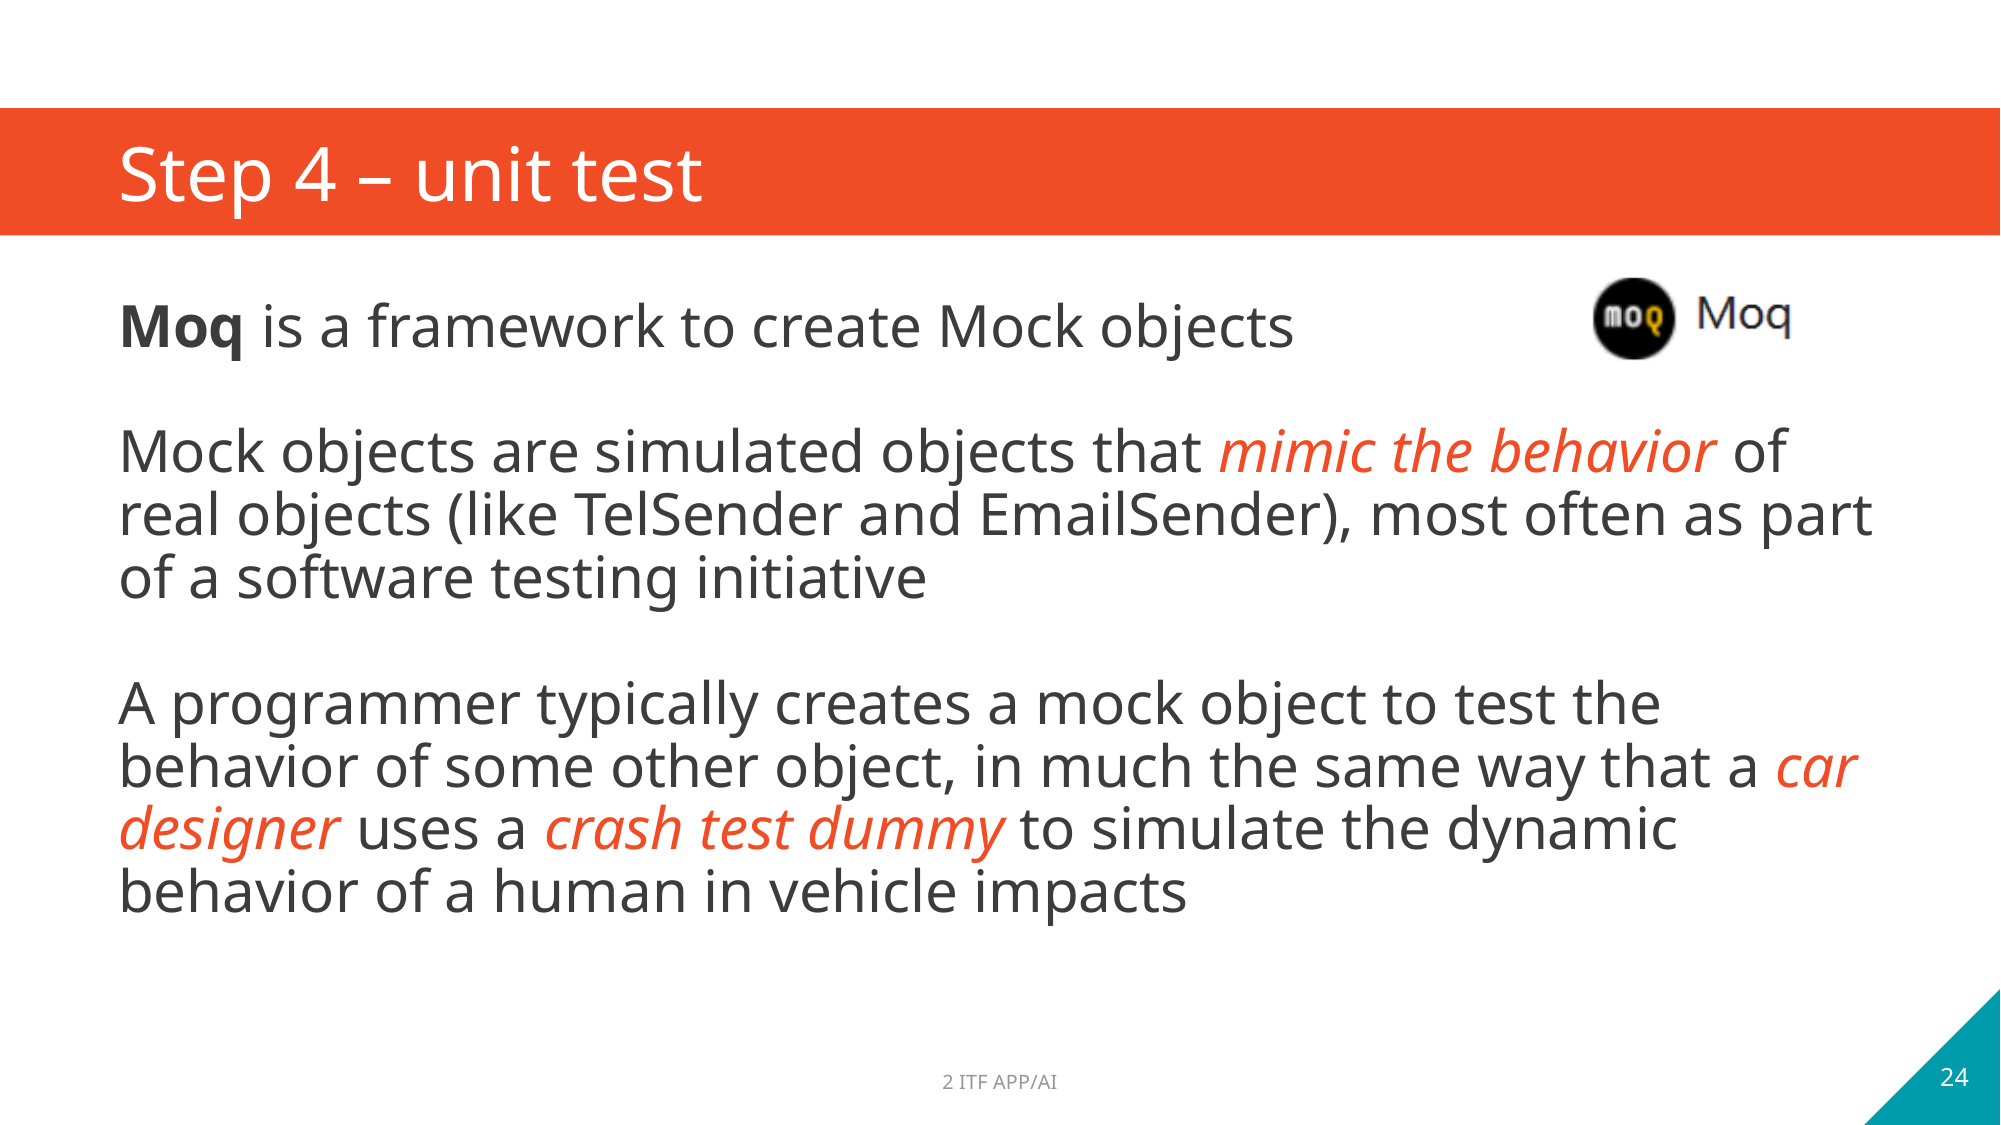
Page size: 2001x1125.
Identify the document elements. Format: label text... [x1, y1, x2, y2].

list Moq is a framework to create Mock objects Mock objects are simulated objects that mimic the behavior of real objects (like TelSender and EmailSender), most often as part of a software testing initiative A programmer typically creates a mock object to test the behavior of some other object, in much the same way that a car designer uses a crash test dummy to simulate the dynamic behavior of a human in vehicle impacts [0, 237, 2000, 1101]
footer 2 ITF APP/AI [704, 1062, 1296, 1101]
title Step 4 – unit test [0, 108, 2000, 236]
picture [1575, 274, 1804, 381]
slide_number 24 [1862, 987, 2000, 1125]
